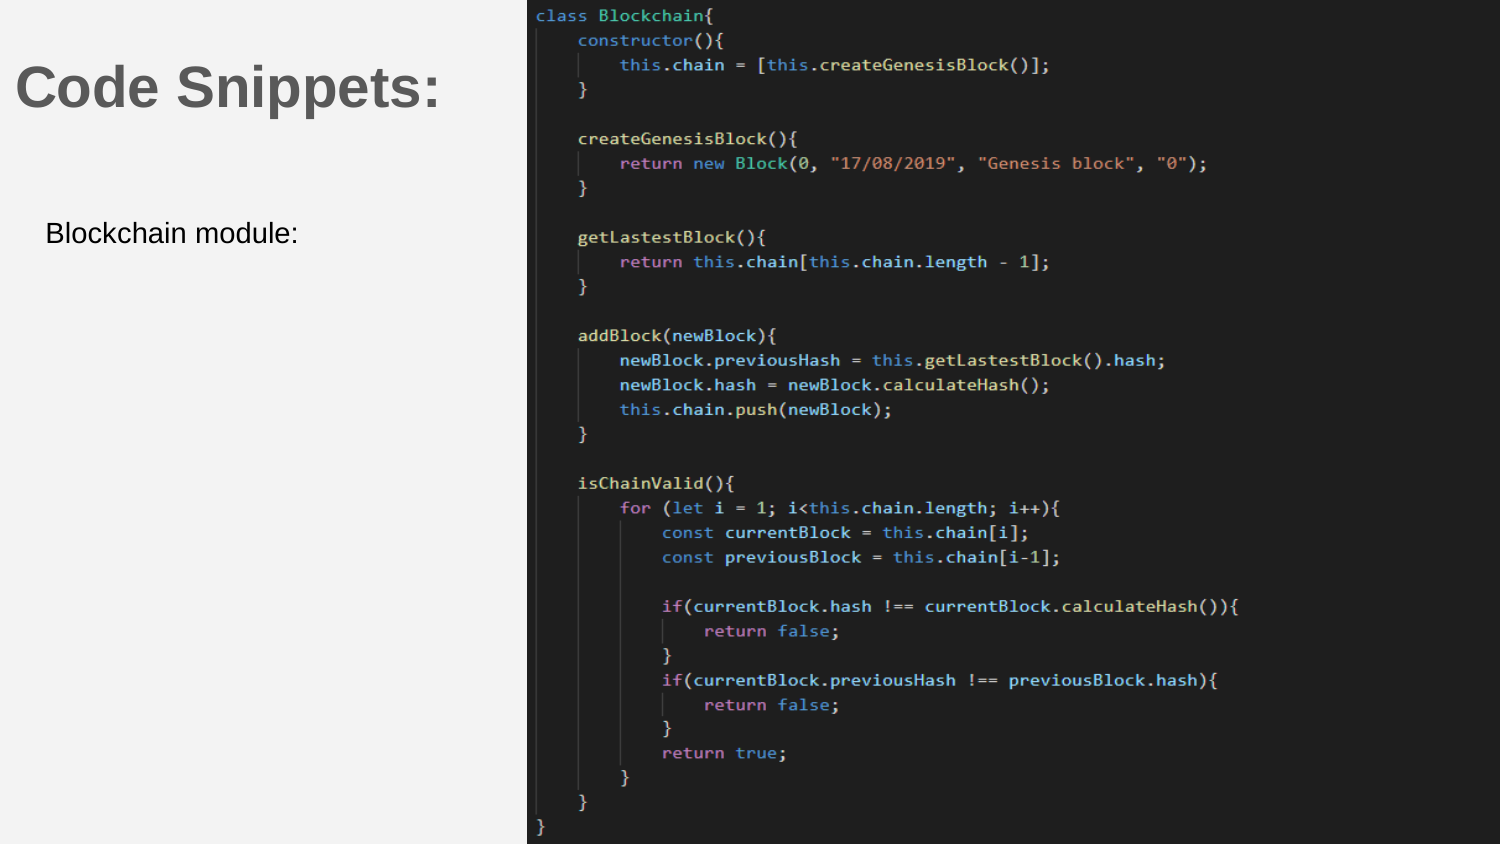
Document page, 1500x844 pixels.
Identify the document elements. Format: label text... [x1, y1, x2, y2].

picture [526, 0, 1500, 844]
subtitle Code Snippets: [0, 33, 521, 164]
title Blockchain module: [30, 199, 457, 744]
